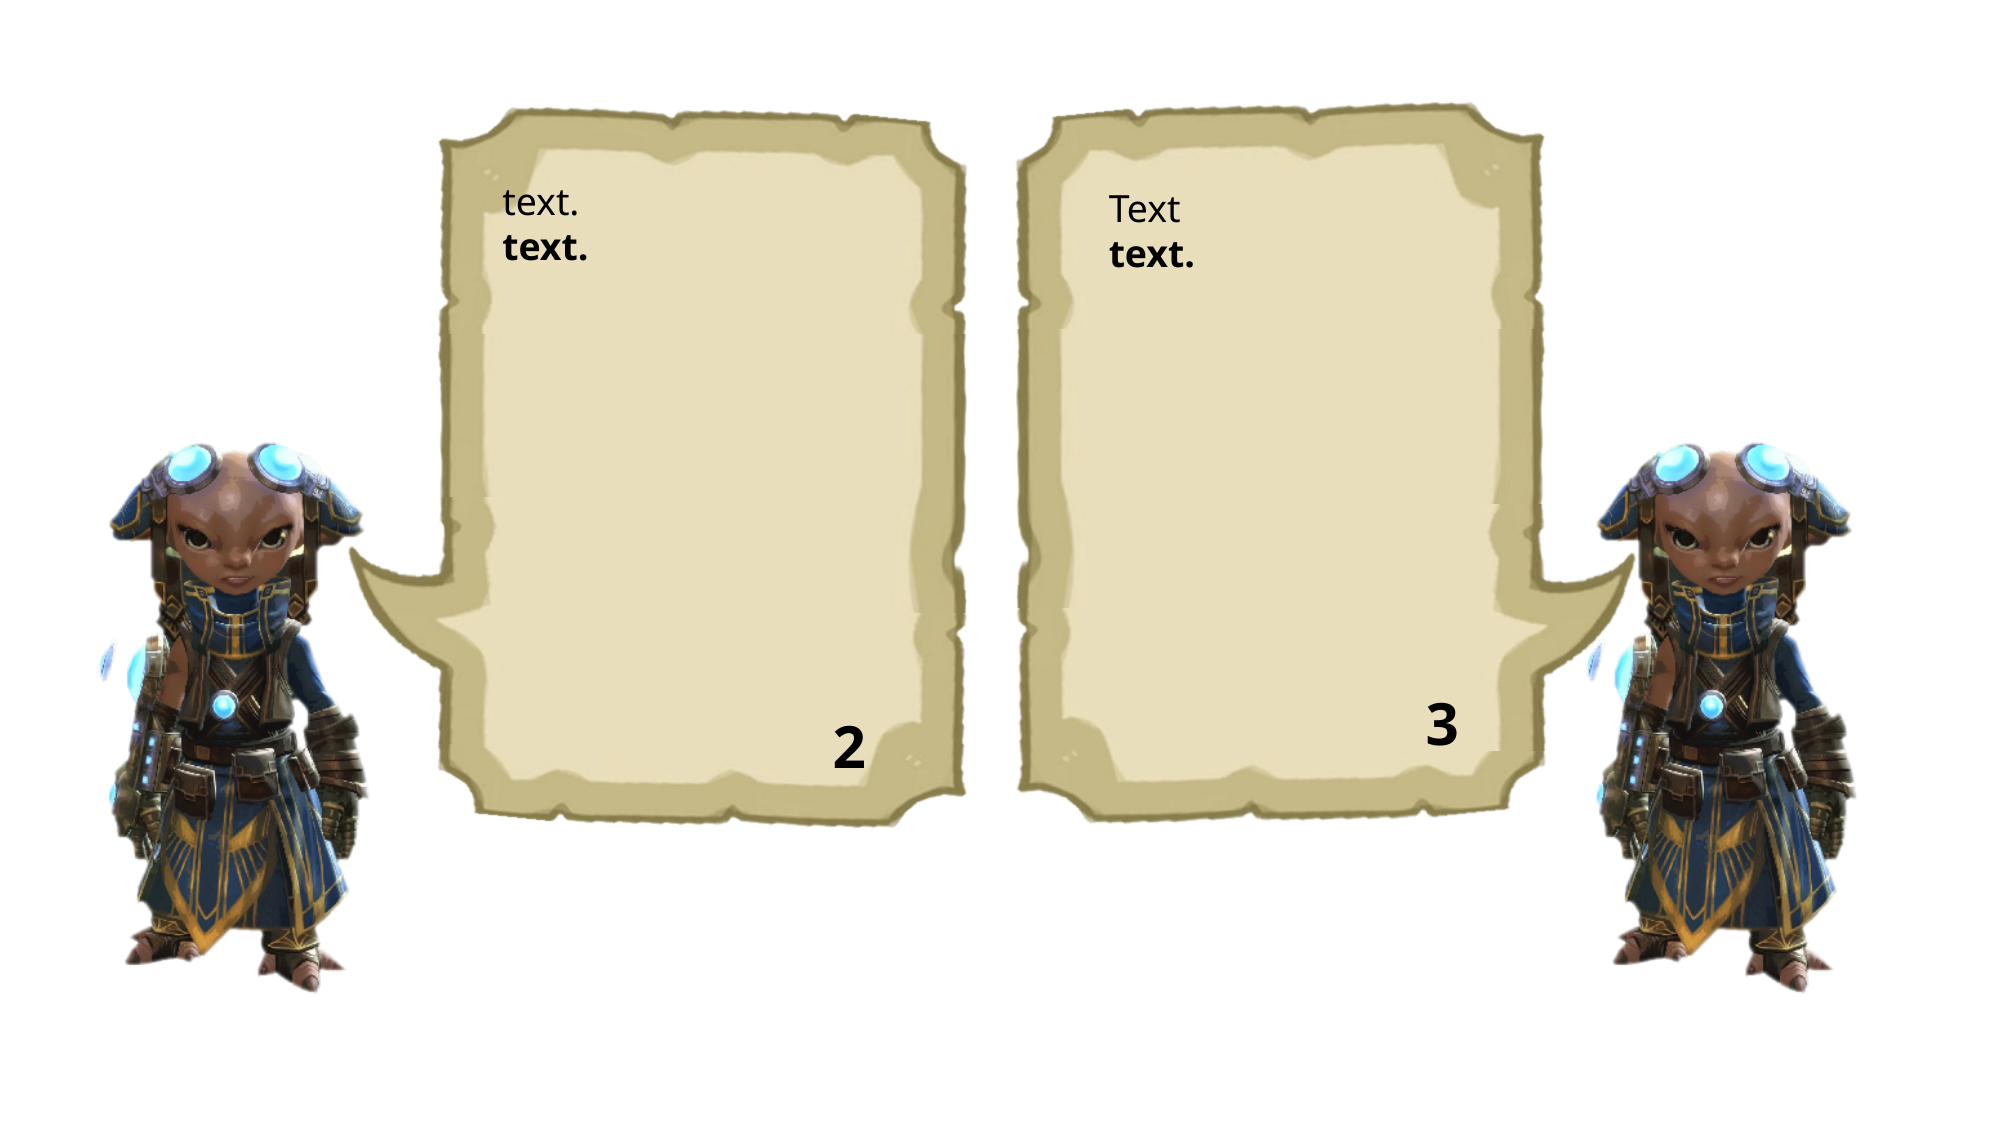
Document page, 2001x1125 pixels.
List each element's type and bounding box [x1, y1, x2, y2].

picture [989, 88, 1910, 1006]
picture [58, 93, 985, 1006]
